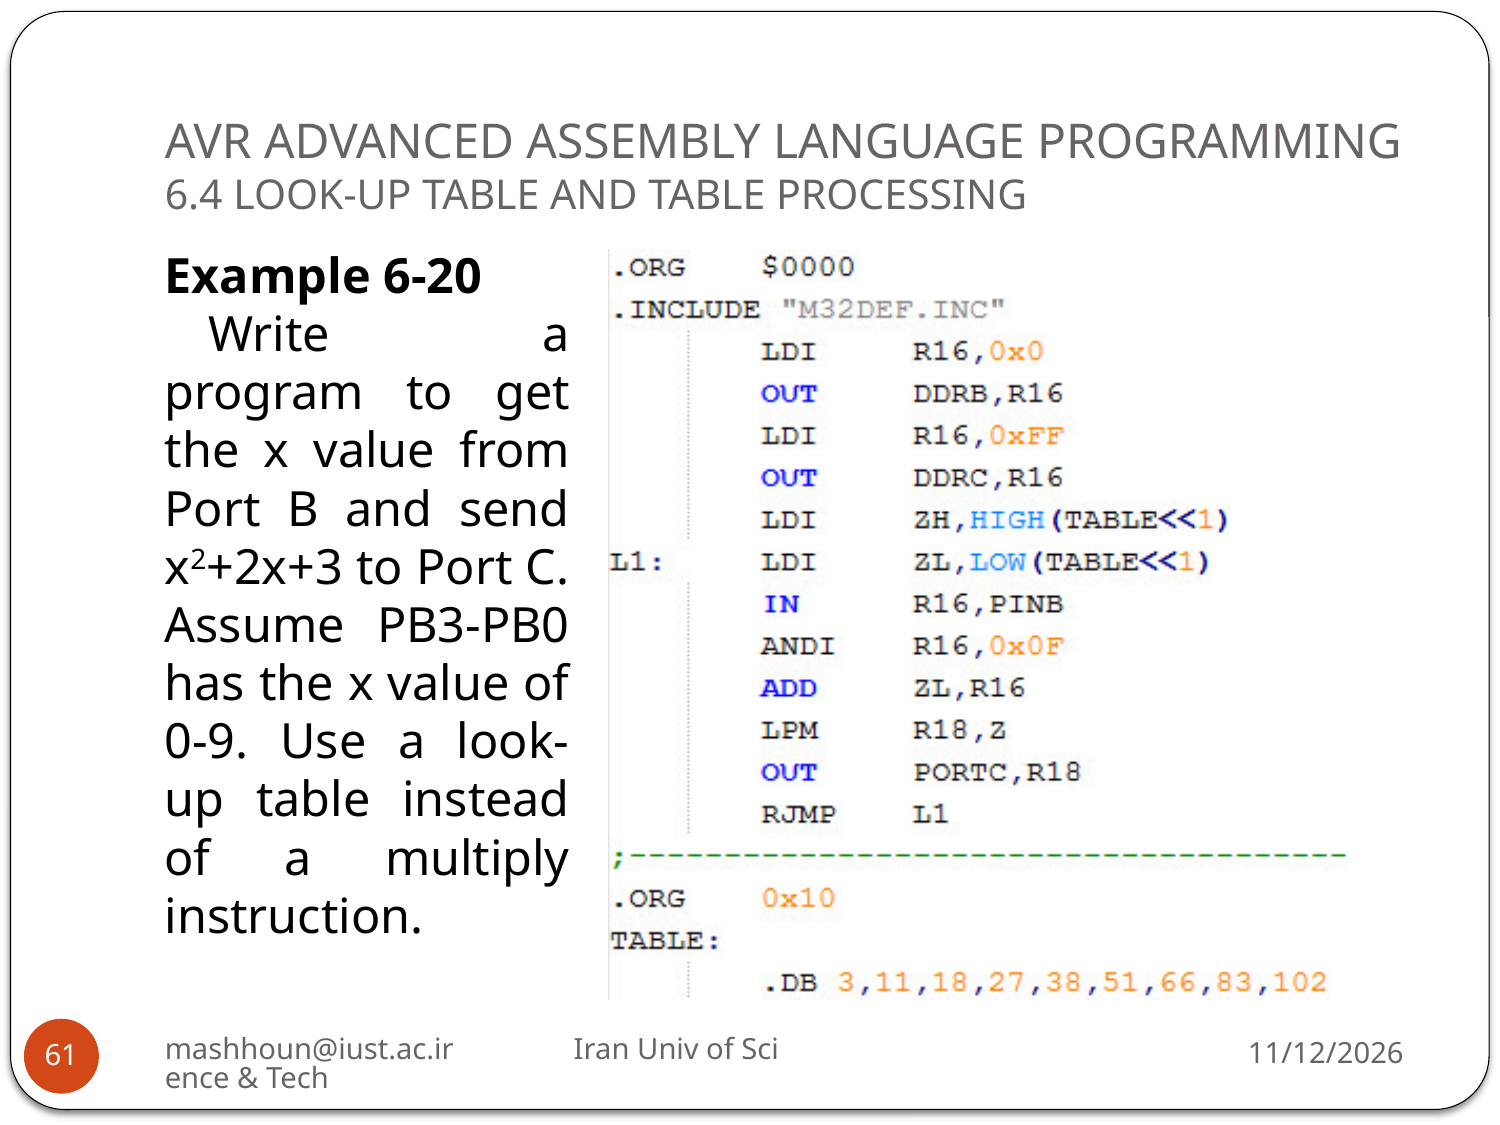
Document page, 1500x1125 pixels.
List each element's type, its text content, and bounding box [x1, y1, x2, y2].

title AVR ADVANCED ASSEMBLY LANGUAGE PROGRAMMING 6.4 LOOK-UP TABLE AND TABLE PROCESSING [150, 45, 1425, 233]
picture [607, 249, 1361, 1001]
slide_number 61 [23, 1018, 99, 1094]
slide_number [1012, 1015, 1419, 1094]
list Example 6-20 Write a program to get the x value from Port B and send x2+2x+3 to Port C. Assume PB3-PB0 has the x value of 0-9. Use a look-up table instead of a multiply instruction. [150, 237, 585, 988]
footer mashhoun@iust.ac.ir Iran Univ of Science & Tech [150, 1012, 800, 1088]
